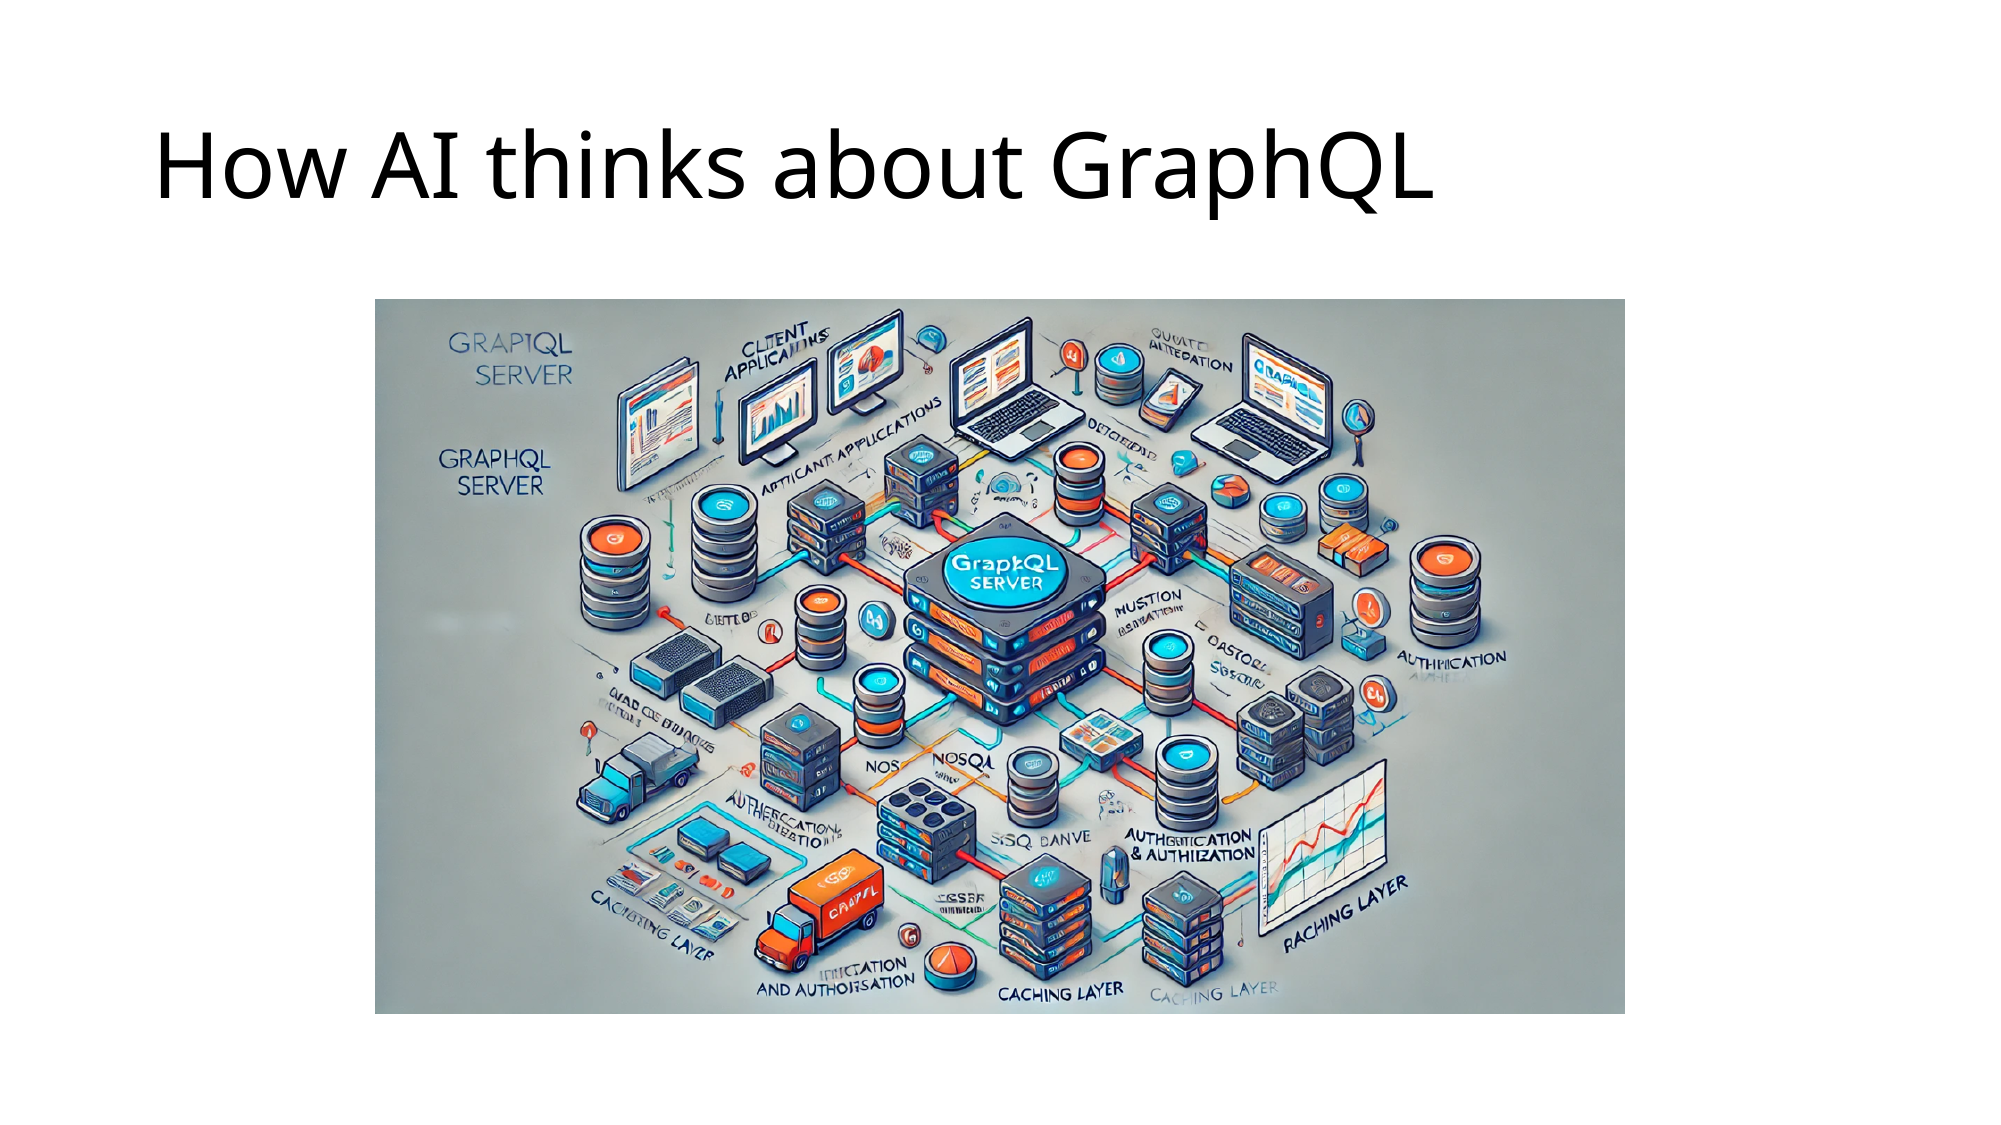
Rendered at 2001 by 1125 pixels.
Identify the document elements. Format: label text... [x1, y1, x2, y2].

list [374, 298, 1625, 1014]
title How AI thinks about GraphQL [137, 59, 1863, 278]
